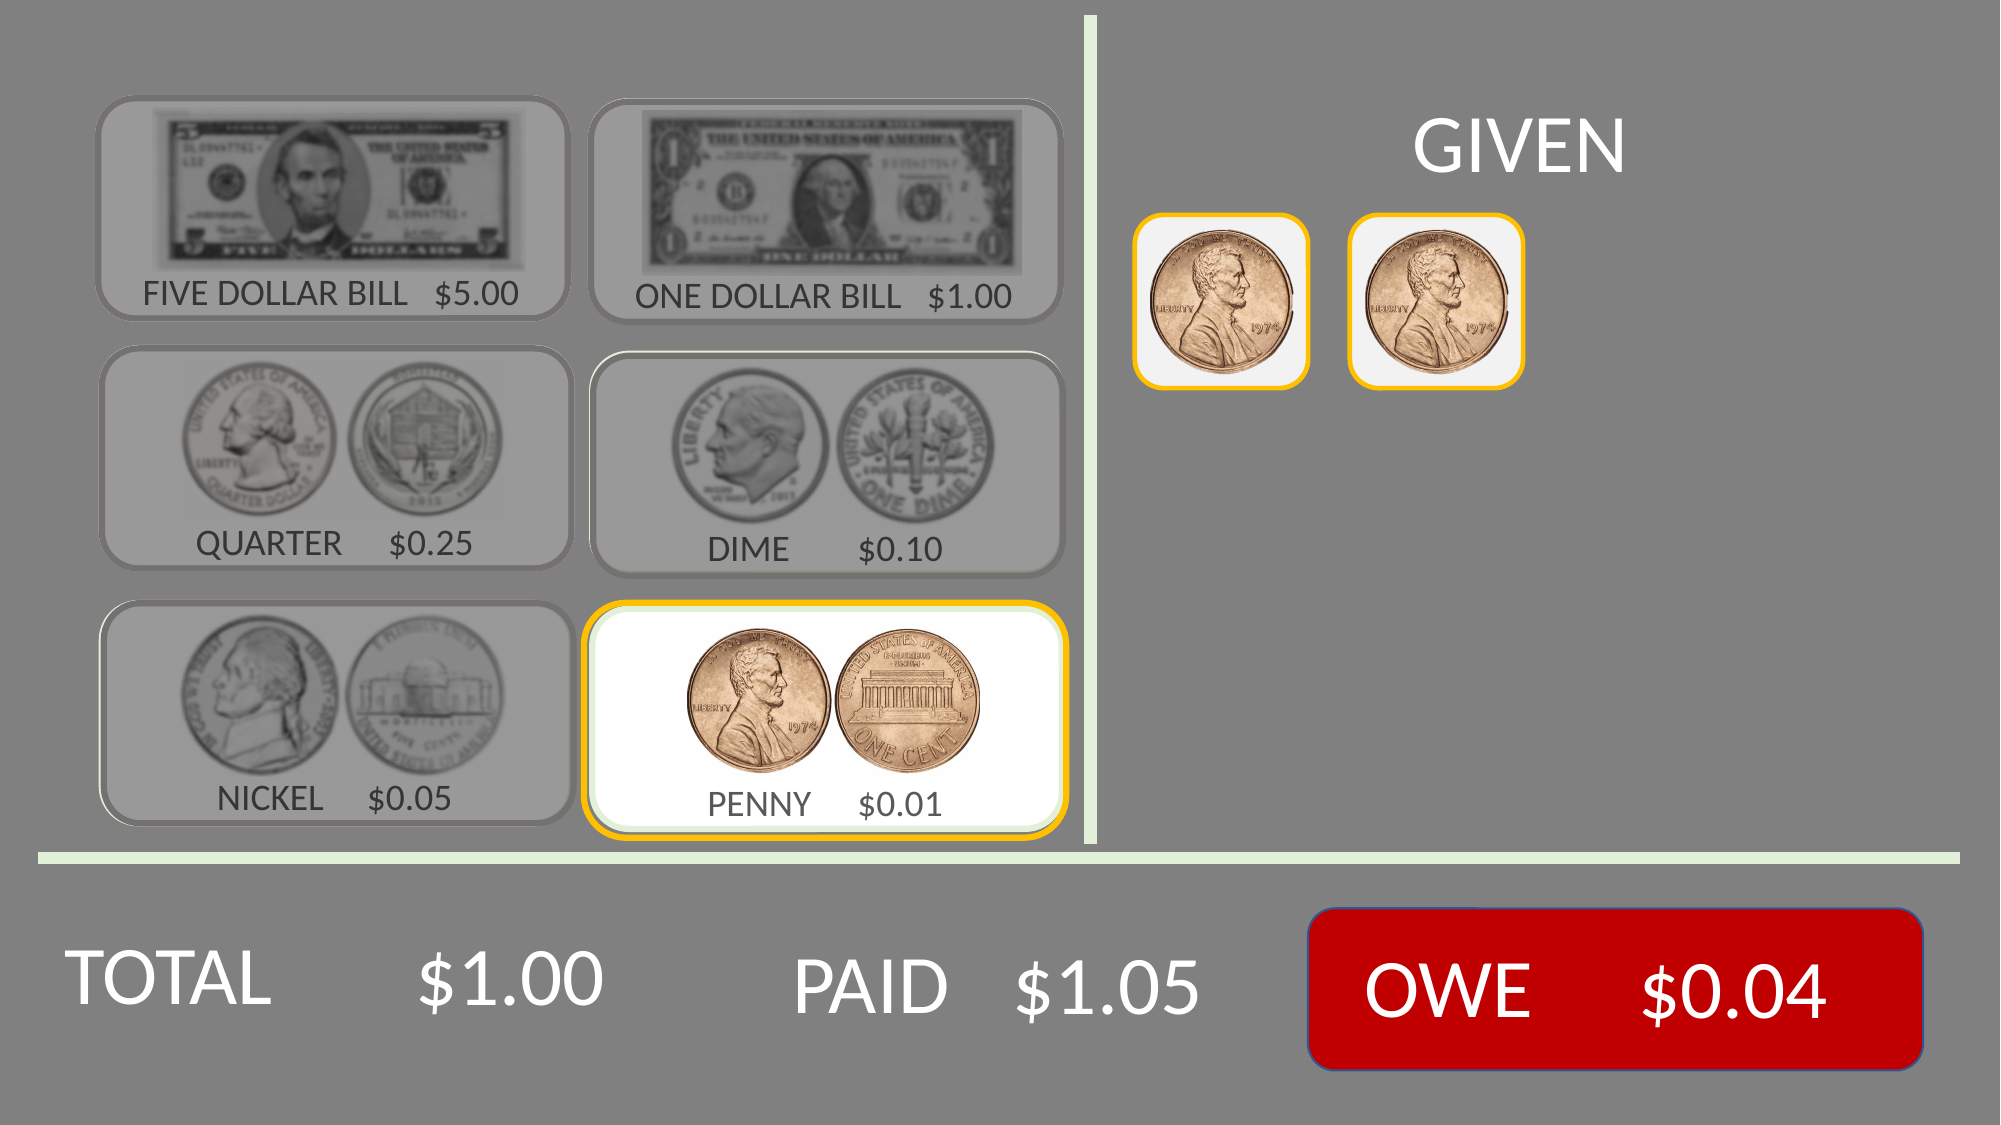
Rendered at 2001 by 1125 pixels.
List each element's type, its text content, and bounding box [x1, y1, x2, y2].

text_box OWE [1253, 926, 1645, 1042]
text_box $1.05 [912, 923, 1303, 1039]
text_box [602, 832, 1048, 839]
text_box [1062, 624, 1068, 817]
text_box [98, 602, 572, 827]
text_box GIVEN [1097, 81, 1950, 197]
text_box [589, 607, 1062, 832]
text_box TOTAL [0, 913, 364, 1029]
text_box [1306, 1042, 1925, 1072]
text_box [1349, 214, 1524, 389]
text_box [582, 622, 589, 818]
text_box $1.00 [314, 914, 706, 1030]
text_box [98, 347, 572, 572]
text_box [589, 352, 1062, 577]
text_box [587, 100, 1061, 325]
text_box PAID [675, 922, 1067, 1038]
text_box $0.04 [1538, 927, 1929, 1043]
text_box [1308, 907, 1923, 927]
text_box [605, 601, 1045, 607]
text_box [95, 97, 568, 322]
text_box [1134, 214, 1309, 389]
